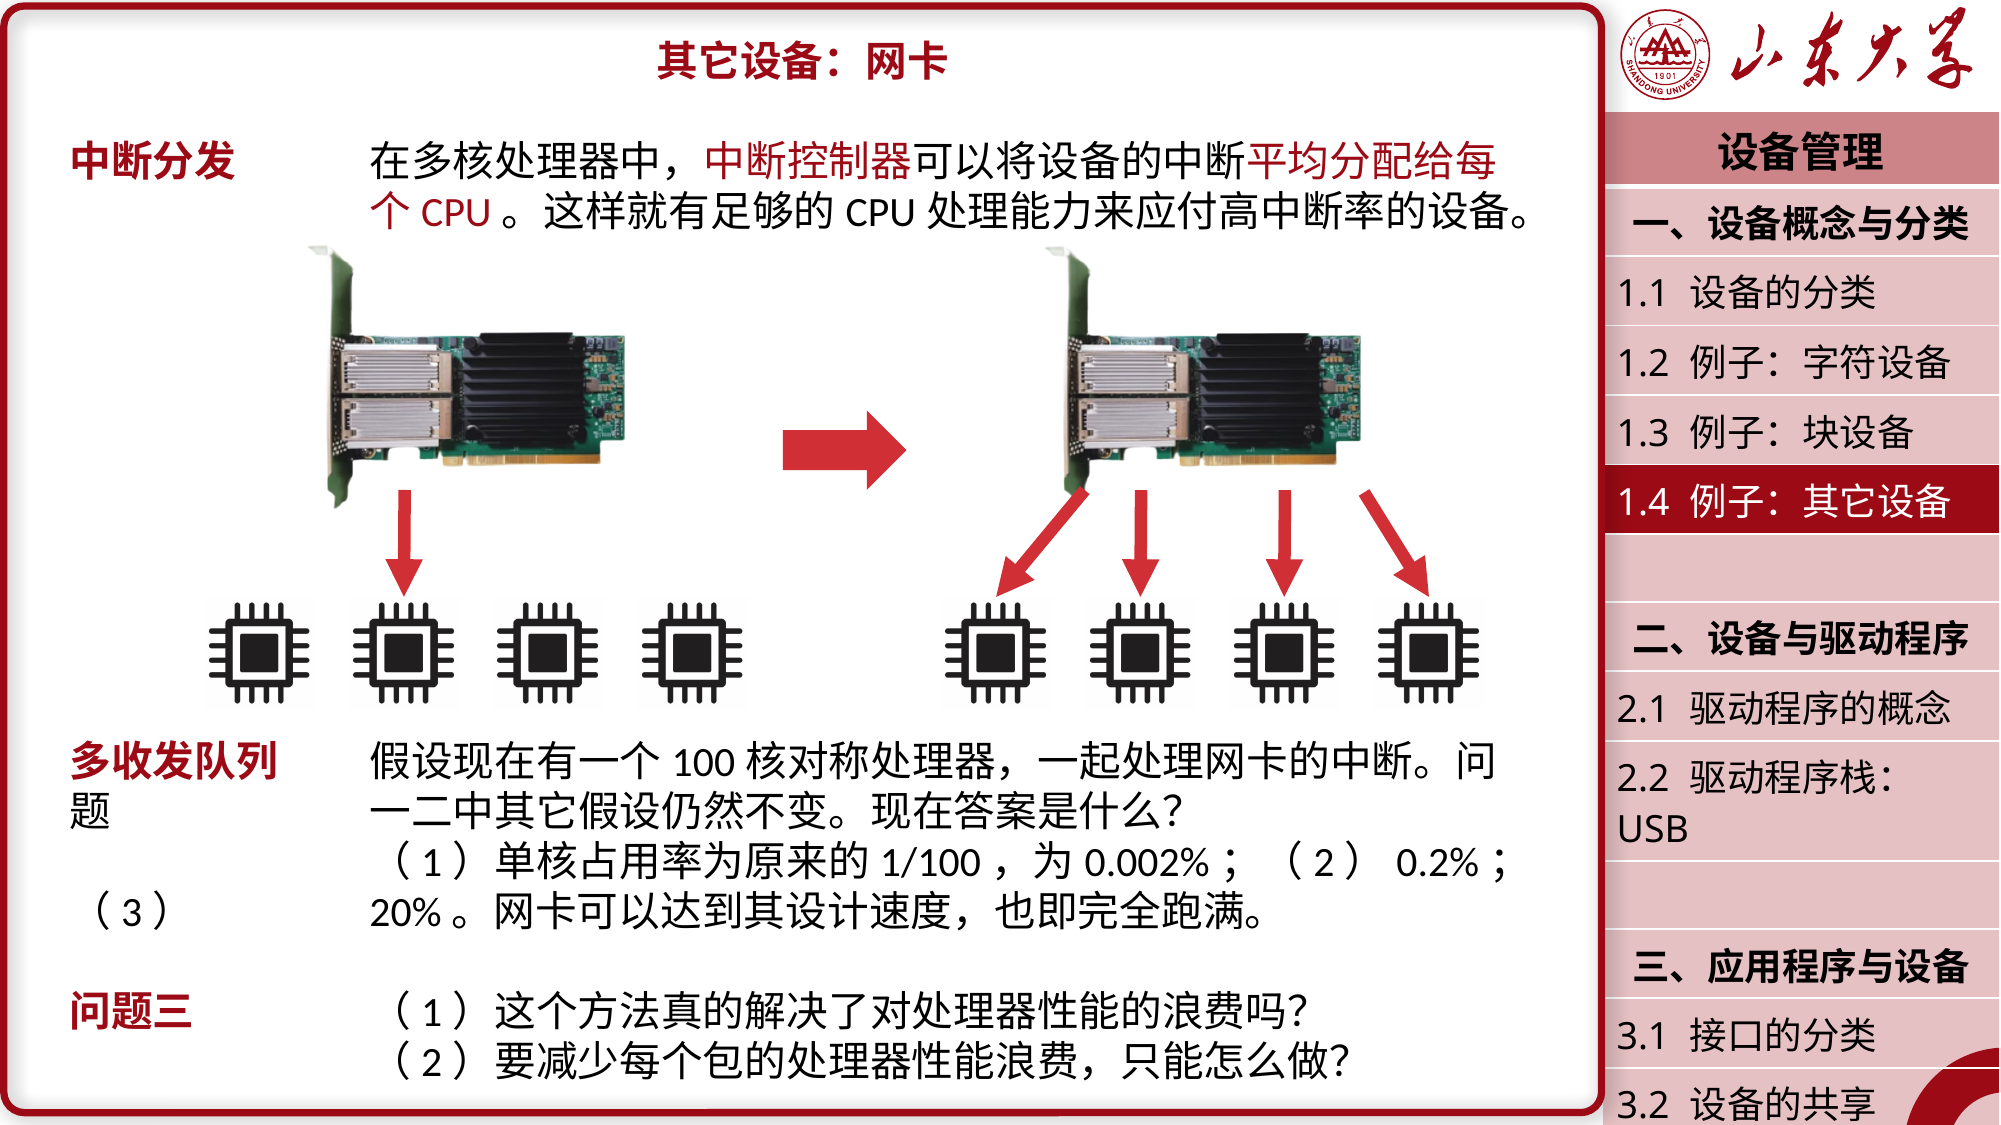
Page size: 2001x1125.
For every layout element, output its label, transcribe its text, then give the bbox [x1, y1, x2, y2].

table_header 描述 [1608, 465, 1613, 533]
table_cell 1.1 设备的分类 [1618, 257, 1999, 325]
table_cell 1.4 例子：其它设备 [1618, 465, 1999, 533]
text_box [2, 4, 1603, 1114]
table_cell 0x00 [1608, 535, 1613, 601]
table_cell 二、设备与驱动程序 [1618, 603, 1999, 670]
table_cell [1618, 862, 1999, 928]
table_cell 描述符的类别，接口描述符=4 [1603, 1069, 1613, 1114]
table_cell 1.2 例子：字符设备 [1618, 326, 1999, 394]
table_cell 3.2 设备的共享 [1603, 1069, 1999, 1125]
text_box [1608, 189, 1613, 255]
table_cell bDescriptorType [1608, 999, 1613, 1067]
table_cell 三、应用程序与设备 [1618, 930, 1999, 997]
table_cell 3.1 接口的分类 [1618, 999, 1999, 1067]
table_header 字节长度 [1608, 326, 1613, 394]
table_cell 2.1 驱动程序的概念 [1618, 672, 1999, 740]
table_cell 一、设备概念与分类 [1618, 189, 1999, 255]
table_cell [1618, 535, 1999, 601]
table_cell 1.3 例子：块设备 [1618, 396, 1999, 464]
table_header 字节地址 [1608, 257, 1613, 325]
text_box [1608, 112, 1613, 184]
table_header 设备管理 [1618, 112, 1999, 184]
table_cell 0x01 [1608, 862, 1613, 928]
table_header 名称 [1608, 396, 1613, 464]
text_box 其它设备：网卡 中断分发 在多核处理器中，中断控制器可以将设备的中断平均分配给每 个CPU。这样就有足够的CPU处理能力来应付高中断率的设备。 多收发队列 假设现在有一个100核对称处理器，一起处理网卡的中断。问题 一二中其它假设仍然不变。现在答案是什么？ （1）单核占用率为原来的1/100，为0.002%；（2）0.2%；（3） 20%。网卡可以达到其设计速度，也即完全跑满。 问题三 （1）这个方法真的解决了对处理器性能的浪费吗？ （2）要减少每个包的处理器性能浪费，只能怎么做？ [54, 27, 1551, 1093]
table_cell 1 [1608, 930, 1613, 997]
table_cell 本描述符的长度 [1608, 742, 1613, 860]
table_cell 1 [1608, 603, 1613, 670]
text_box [1620, 5, 1977, 100]
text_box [203, 236, 1485, 710]
table_cell bLength [1608, 672, 1613, 740]
table_cell 2.2 驱动程序栈：USB [1618, 742, 1999, 860]
